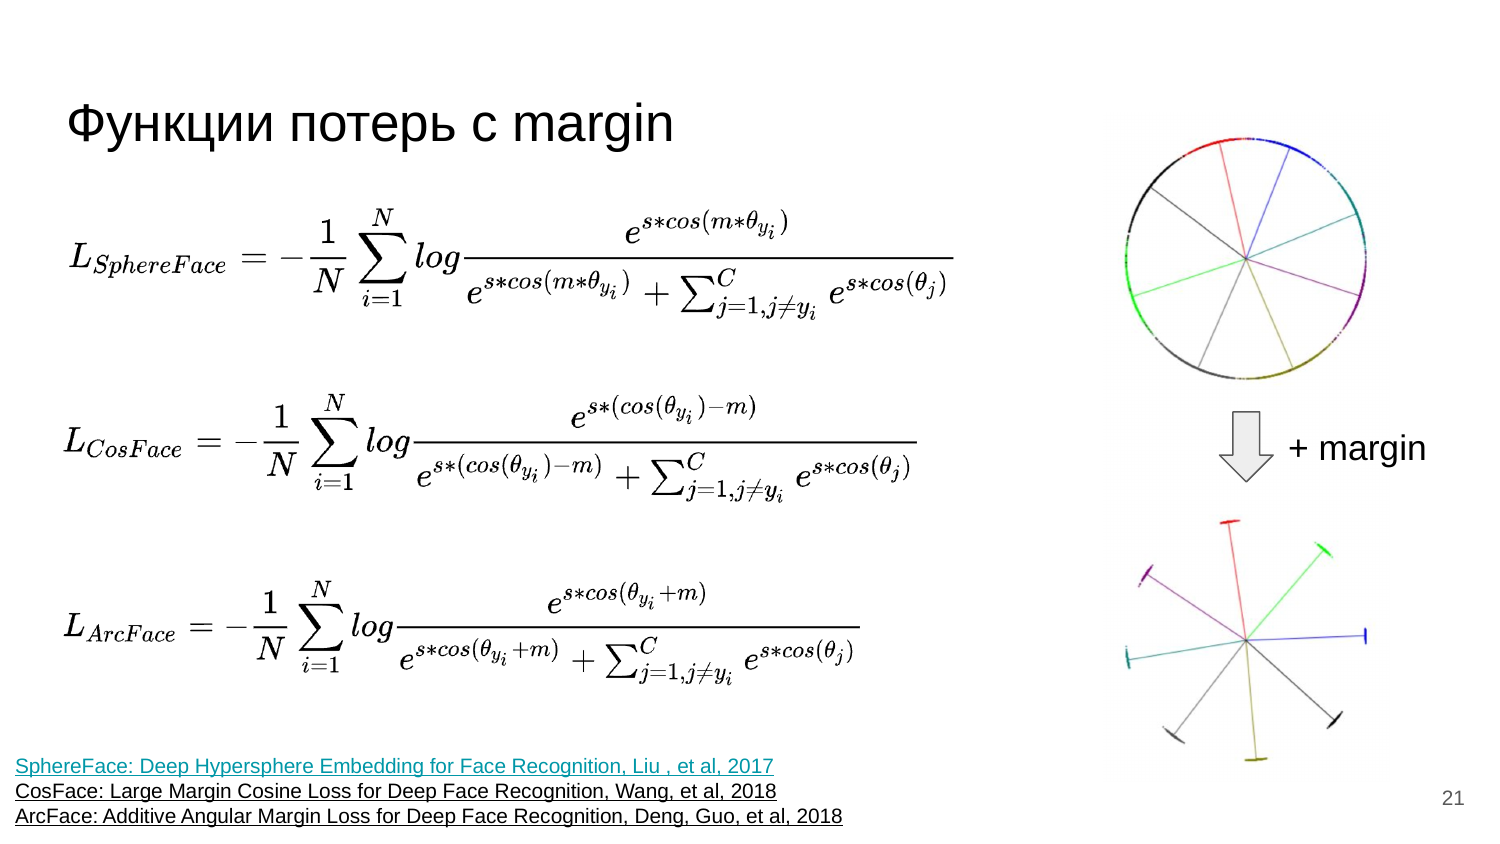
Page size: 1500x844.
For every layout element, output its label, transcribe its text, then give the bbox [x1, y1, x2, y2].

picture [50, 554, 903, 714]
slide_number ‹#› [1389, 764, 1480, 830]
title Функции потерь с margin [51, 72, 1449, 167]
text_box SphereFace: Deep Hypersphere Embedding for Face Recognition, Liu , et al, 2017 CosFace: Large Margin Cosine Loss for Deep Face Recognition, Wang, et al, 2018 ArcFace: Additive Angular Margin Loss for Deep Face Recognition, Deng, Guo, et al, 2018 [0, 737, 1171, 843]
picture [50, 113, 1500, 781]
